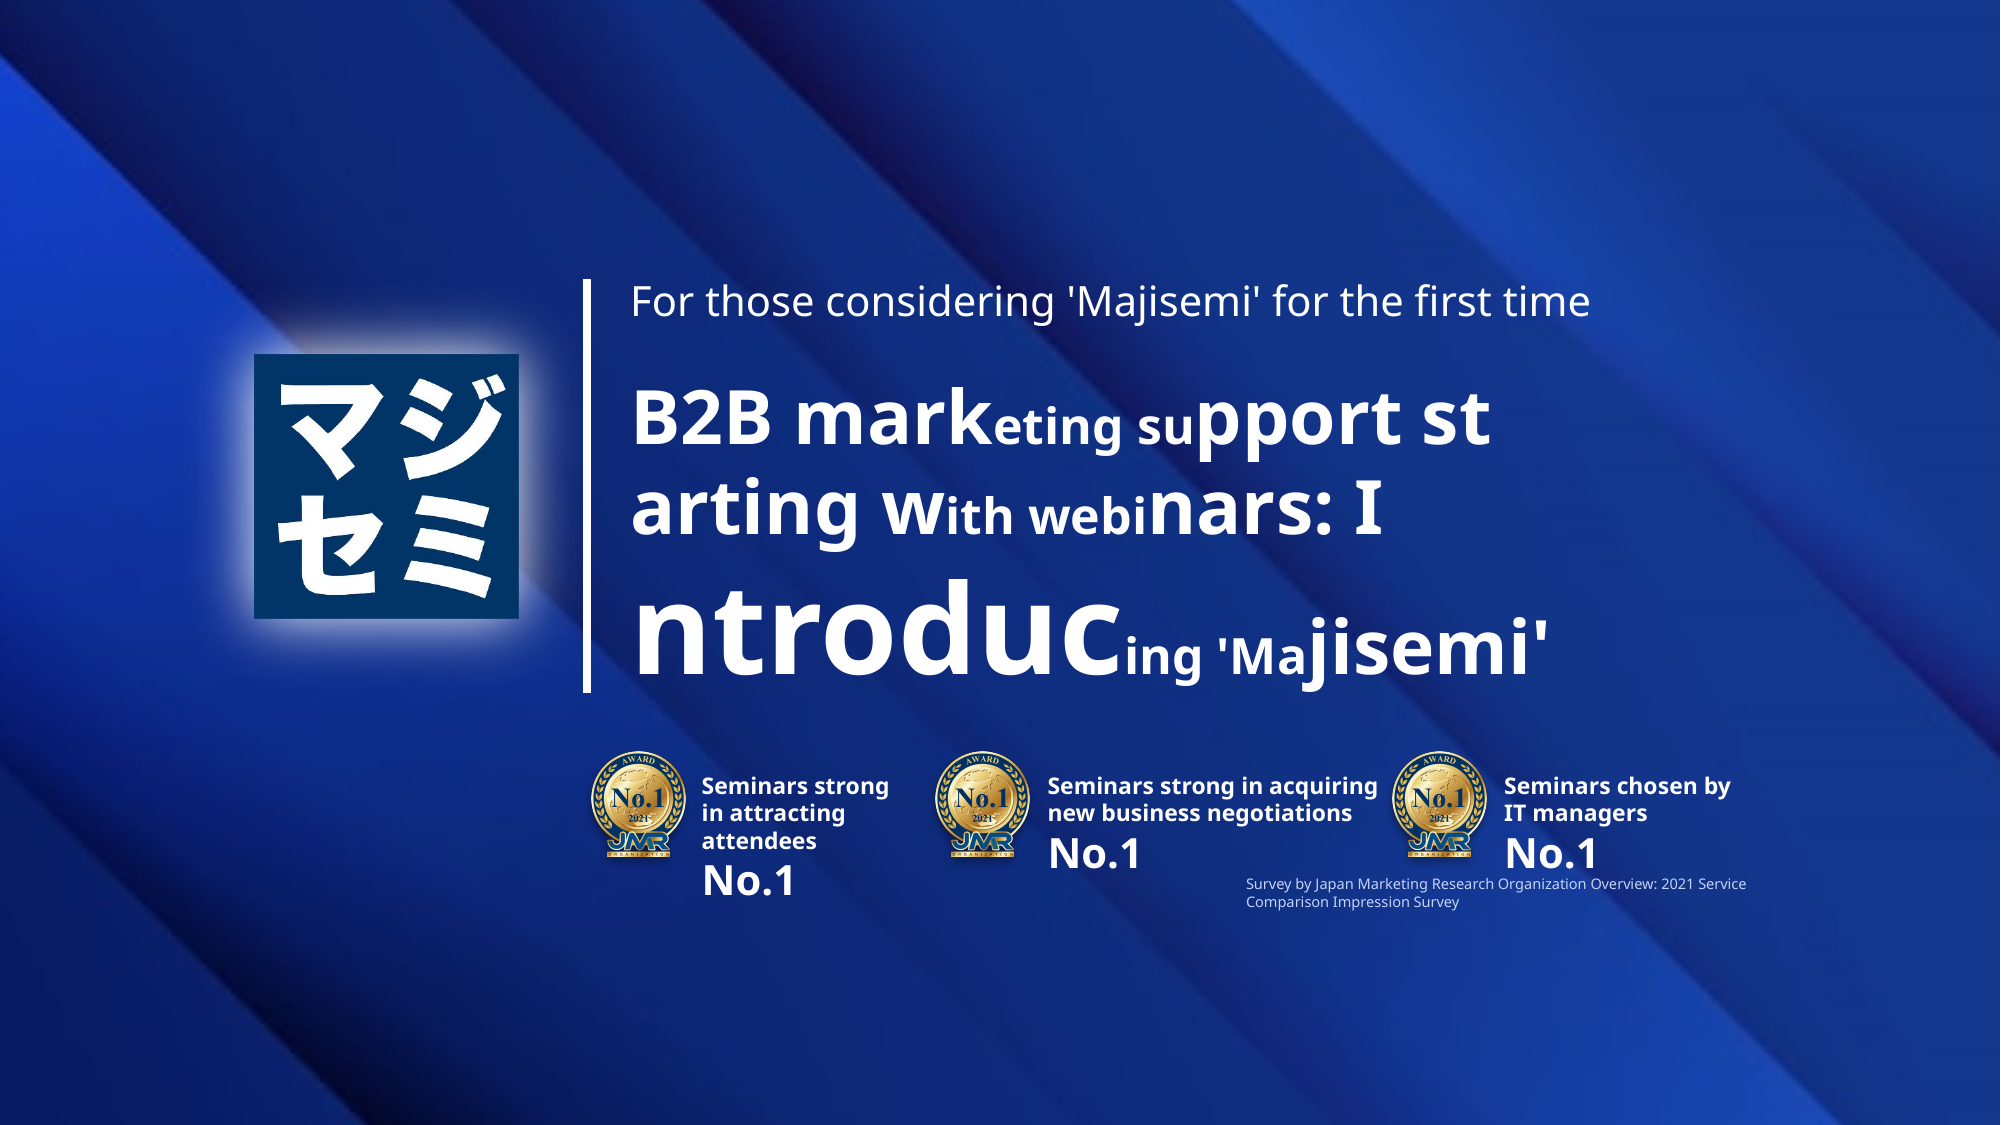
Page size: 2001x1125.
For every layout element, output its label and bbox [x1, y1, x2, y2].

text_box [591, 751, 1815, 901]
picture [0, 0, 2000, 1125]
